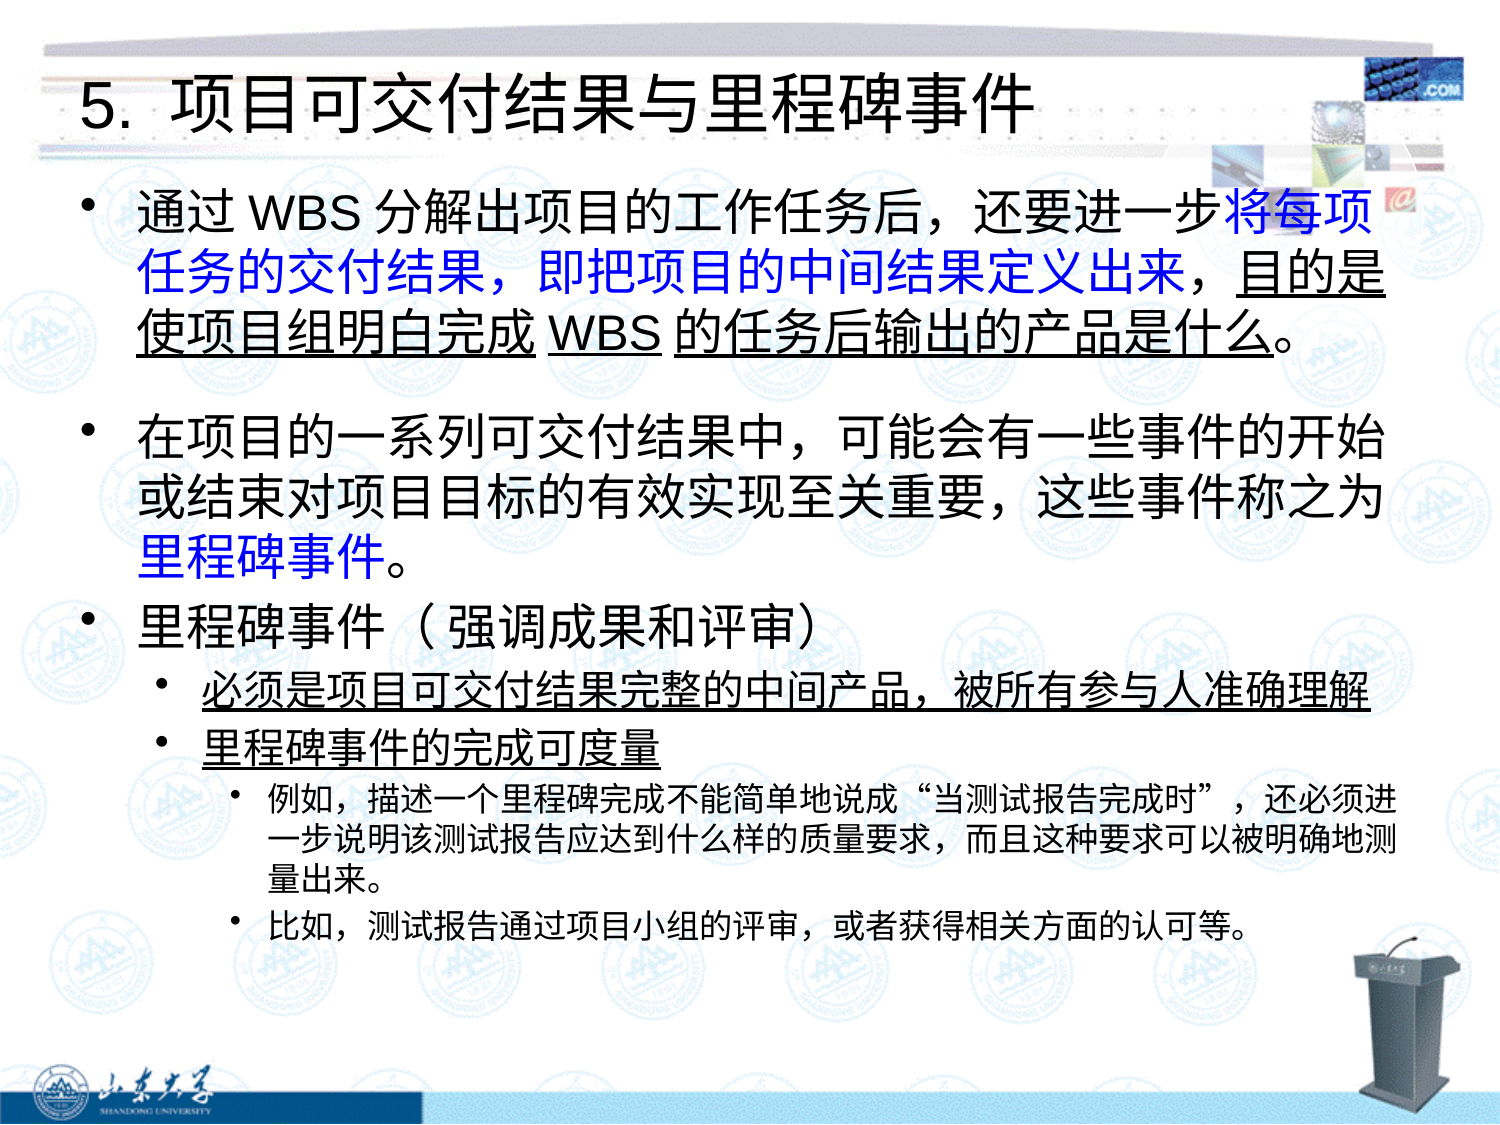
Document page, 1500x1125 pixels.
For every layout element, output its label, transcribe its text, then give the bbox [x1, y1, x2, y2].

picture [0, 1, 1500, 1124]
title 5. 项目可交付结果与里程碑事件 [64, 54, 1424, 149]
list 通过WBS分解出项目的工作任务后，还要进一步将每项任务的交付结果，即把项目的中间结果定义出来，目的是使项目组明白完成WBS的任务后输出的产品是什么。 在项目的一系列可交付结果中，可能会有一些事件的开始或结束对项目目标的有效实现至关重要，这些事件称之为里程碑事件。 里程碑事件（ 强调成果和评审） 必须是项目可交付结果完整的中间产品，被所有参与人准确理解 里程碑事件的完成可度量 例如，描述一个里程碑完成不能简单地说成“当测试报告完成时”，还必须进一步说明该测试报告应达到什么样的质量要求，而且这种要求可以被明确地测量出来。 比如，测试报告通过项目小组的评审，或者获得相关方面的认可等。 [64, 172, 1424, 1038]
